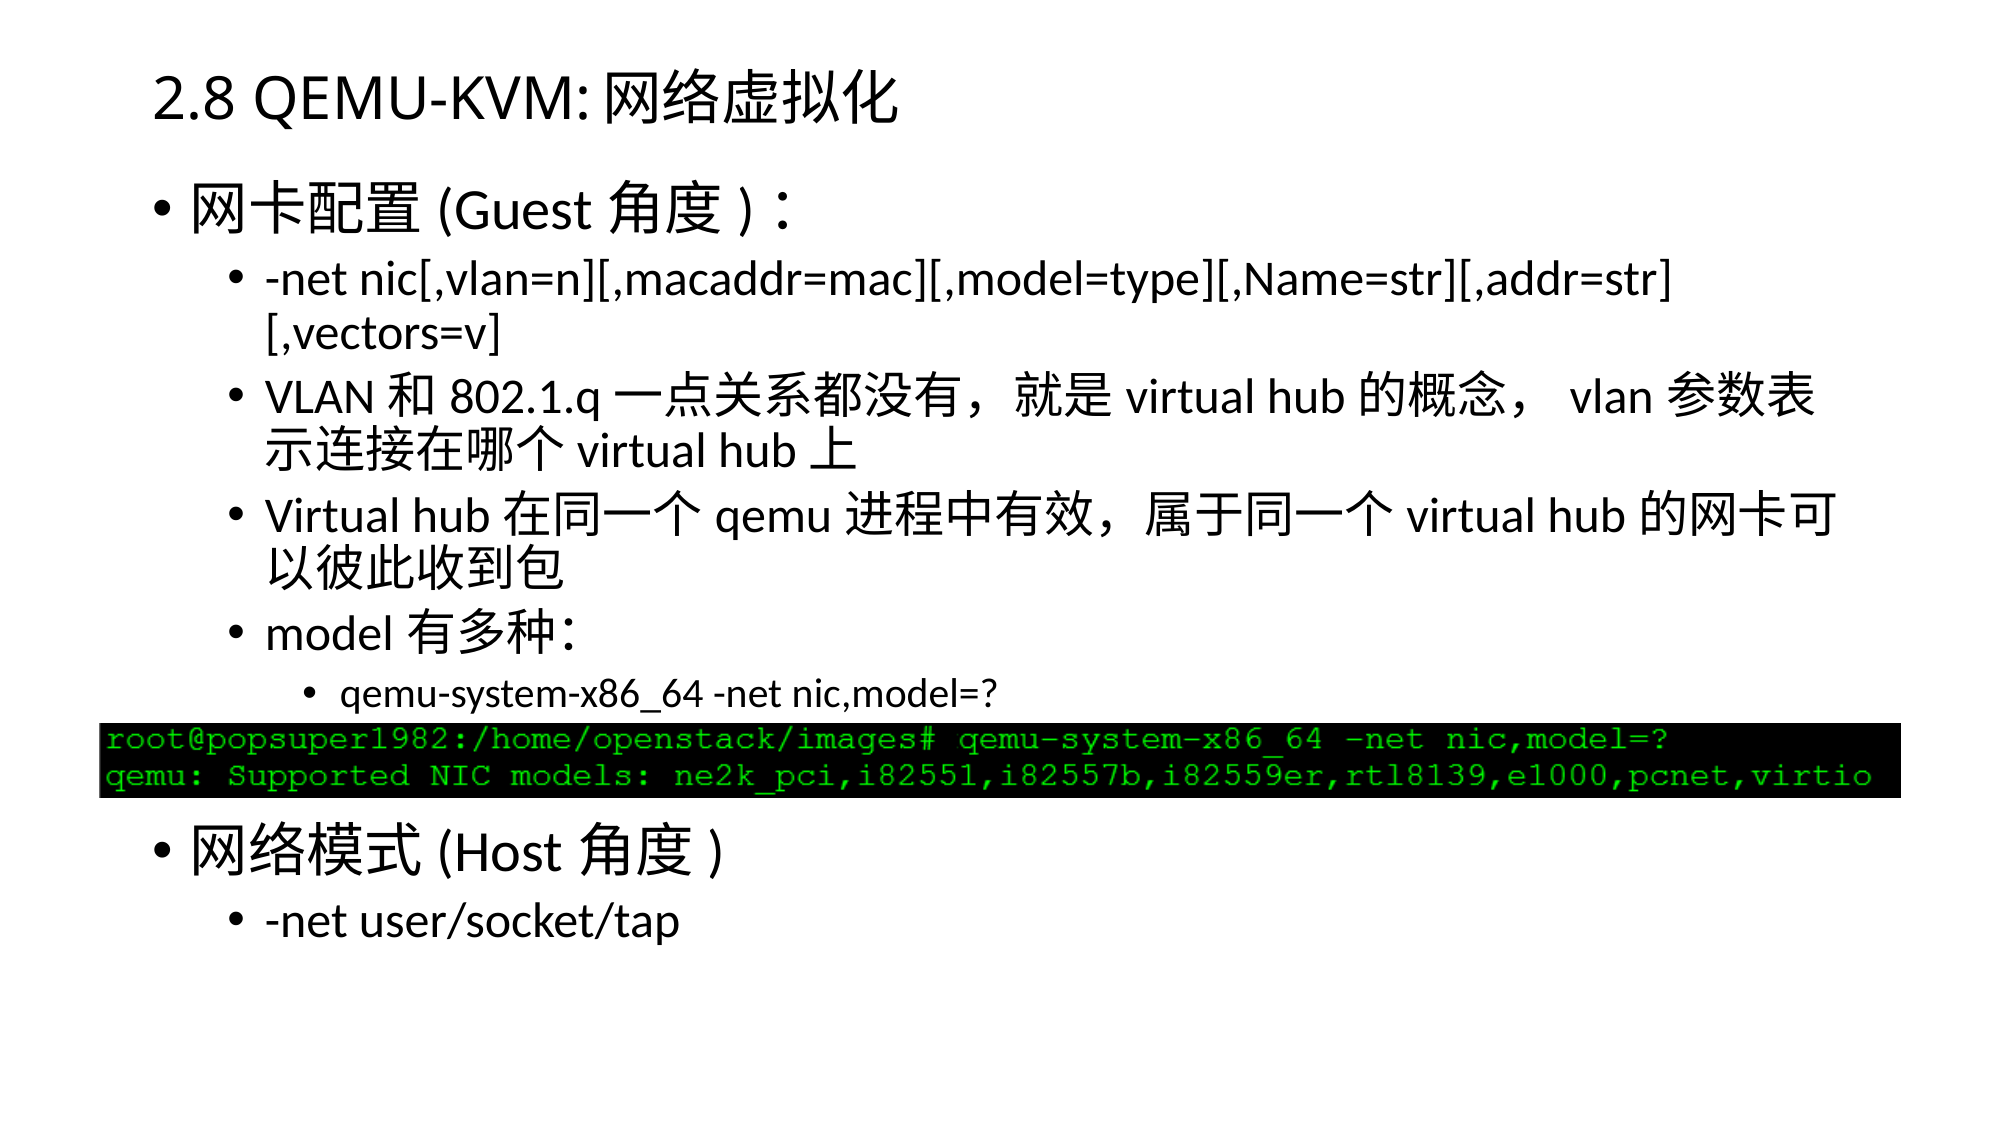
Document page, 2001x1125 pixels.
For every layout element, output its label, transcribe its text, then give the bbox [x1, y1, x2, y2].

title 2.8 QEMU-KVM:网络虚拟化 [137, 59, 1863, 140]
list 网卡配置(Guest角度)： -net nic[,vlan=n][,macaddr=mac][,model=type][,Name=str][,addr=str][,vectors=v] VLAN和802.1.q一点关系都没有，就是virtual hub的概念，vlan参数表示连接在哪个virtual hub上 Virtual hub在同一个qemu进程中有效，属于同一个virtual hub的网卡可以彼此收到包 model有多种： qemu-system-x86_64 -net nic,model=? 网络模式(Host角度) -net user/socket/tap [137, 798, 1863, 1014]
list 网卡配置(Guest角度)： -net nic[,vlan=n][,macaddr=mac][,model=type][,Name=str][,addr=str][,vectors=v] VLAN和802.1.q一点关系都没有，就是virtual hub的概念，vlan参数表示连接在哪个virtual hub上 Virtual hub在同一个qemu进程中有效，属于同一个virtual hub的网卡可以彼此收到包 model有多种： qemu-system-x86_64 -net nic,model=? 网络模式(Host角度) -net user/socket/tap [137, 171, 1863, 723]
picture [99, 723, 1901, 798]
